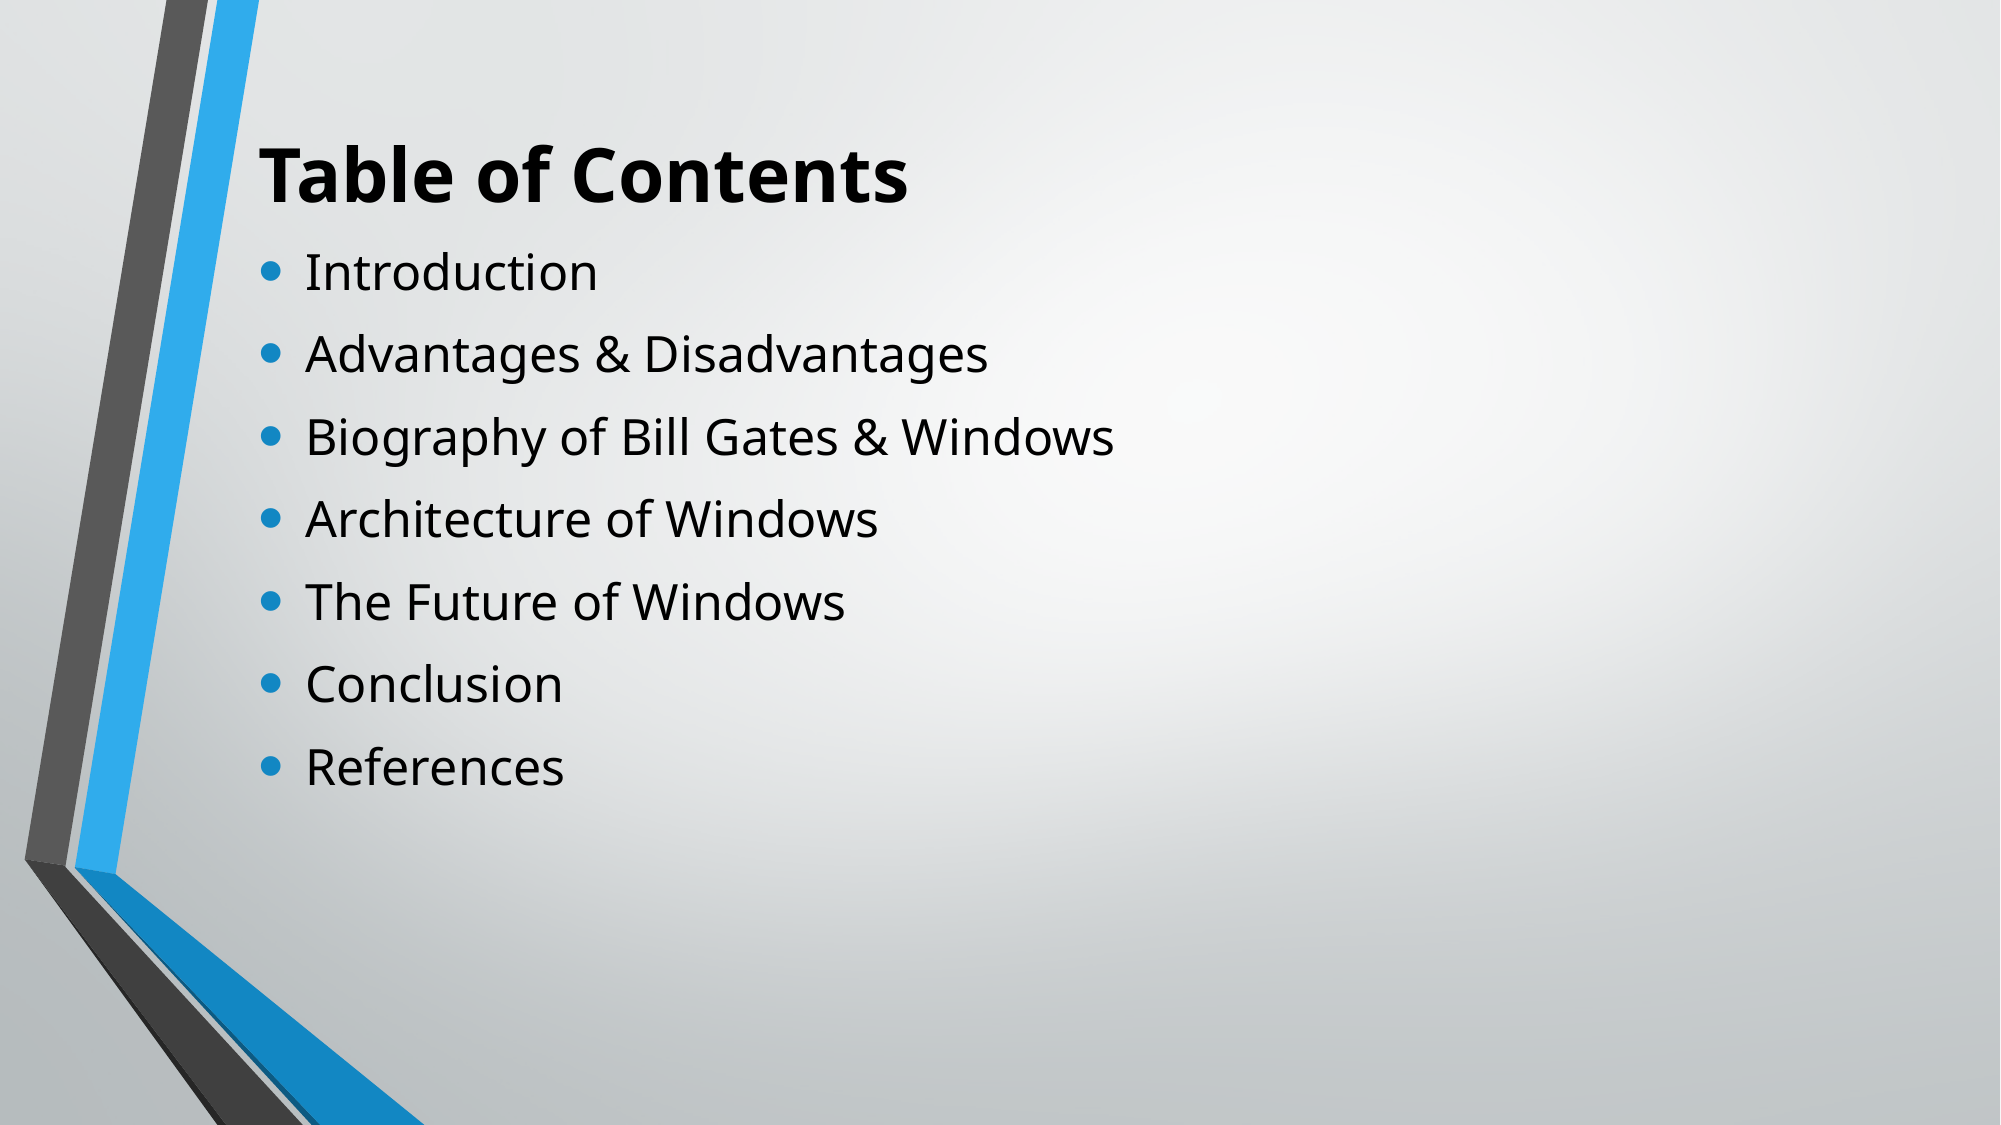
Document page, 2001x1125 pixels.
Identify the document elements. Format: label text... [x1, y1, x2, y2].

list Introduction Advantages & Disadvantages Biography of Bill Gates & Windows Architecture of Windows The Future of Windows Conclusion References [243, 232, 1887, 950]
title Table of Contents [243, 112, 1887, 232]
